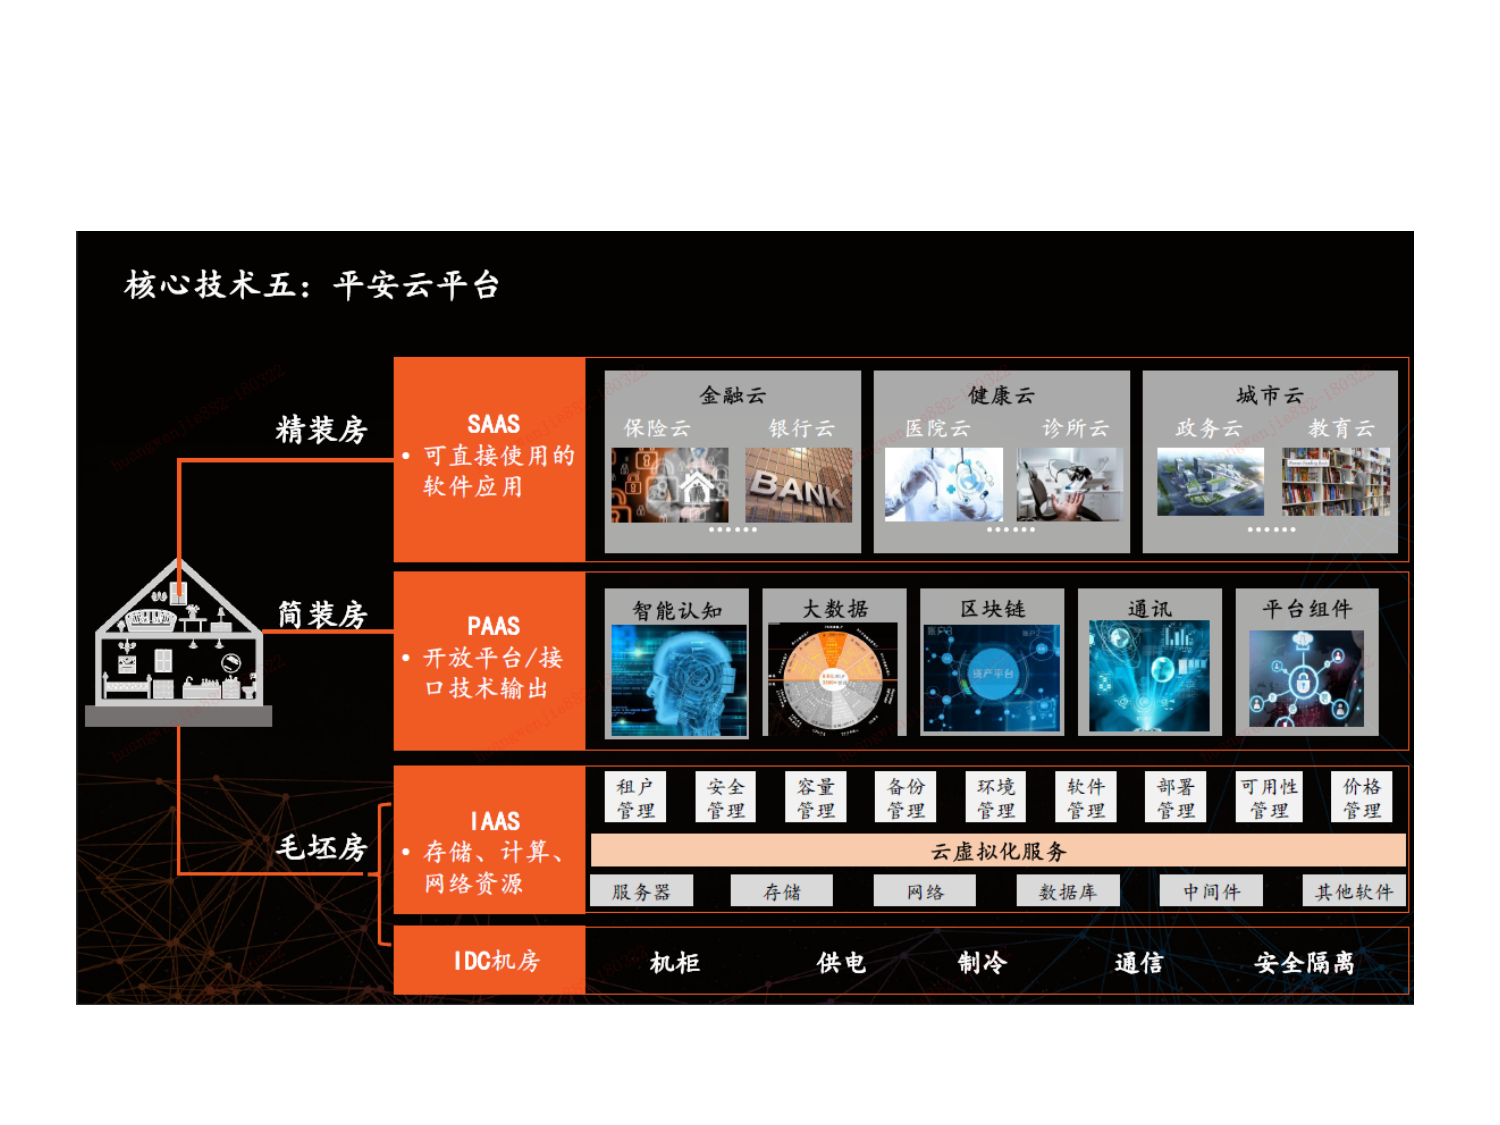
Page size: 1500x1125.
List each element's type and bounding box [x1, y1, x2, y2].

list [76, 231, 1414, 1006]
